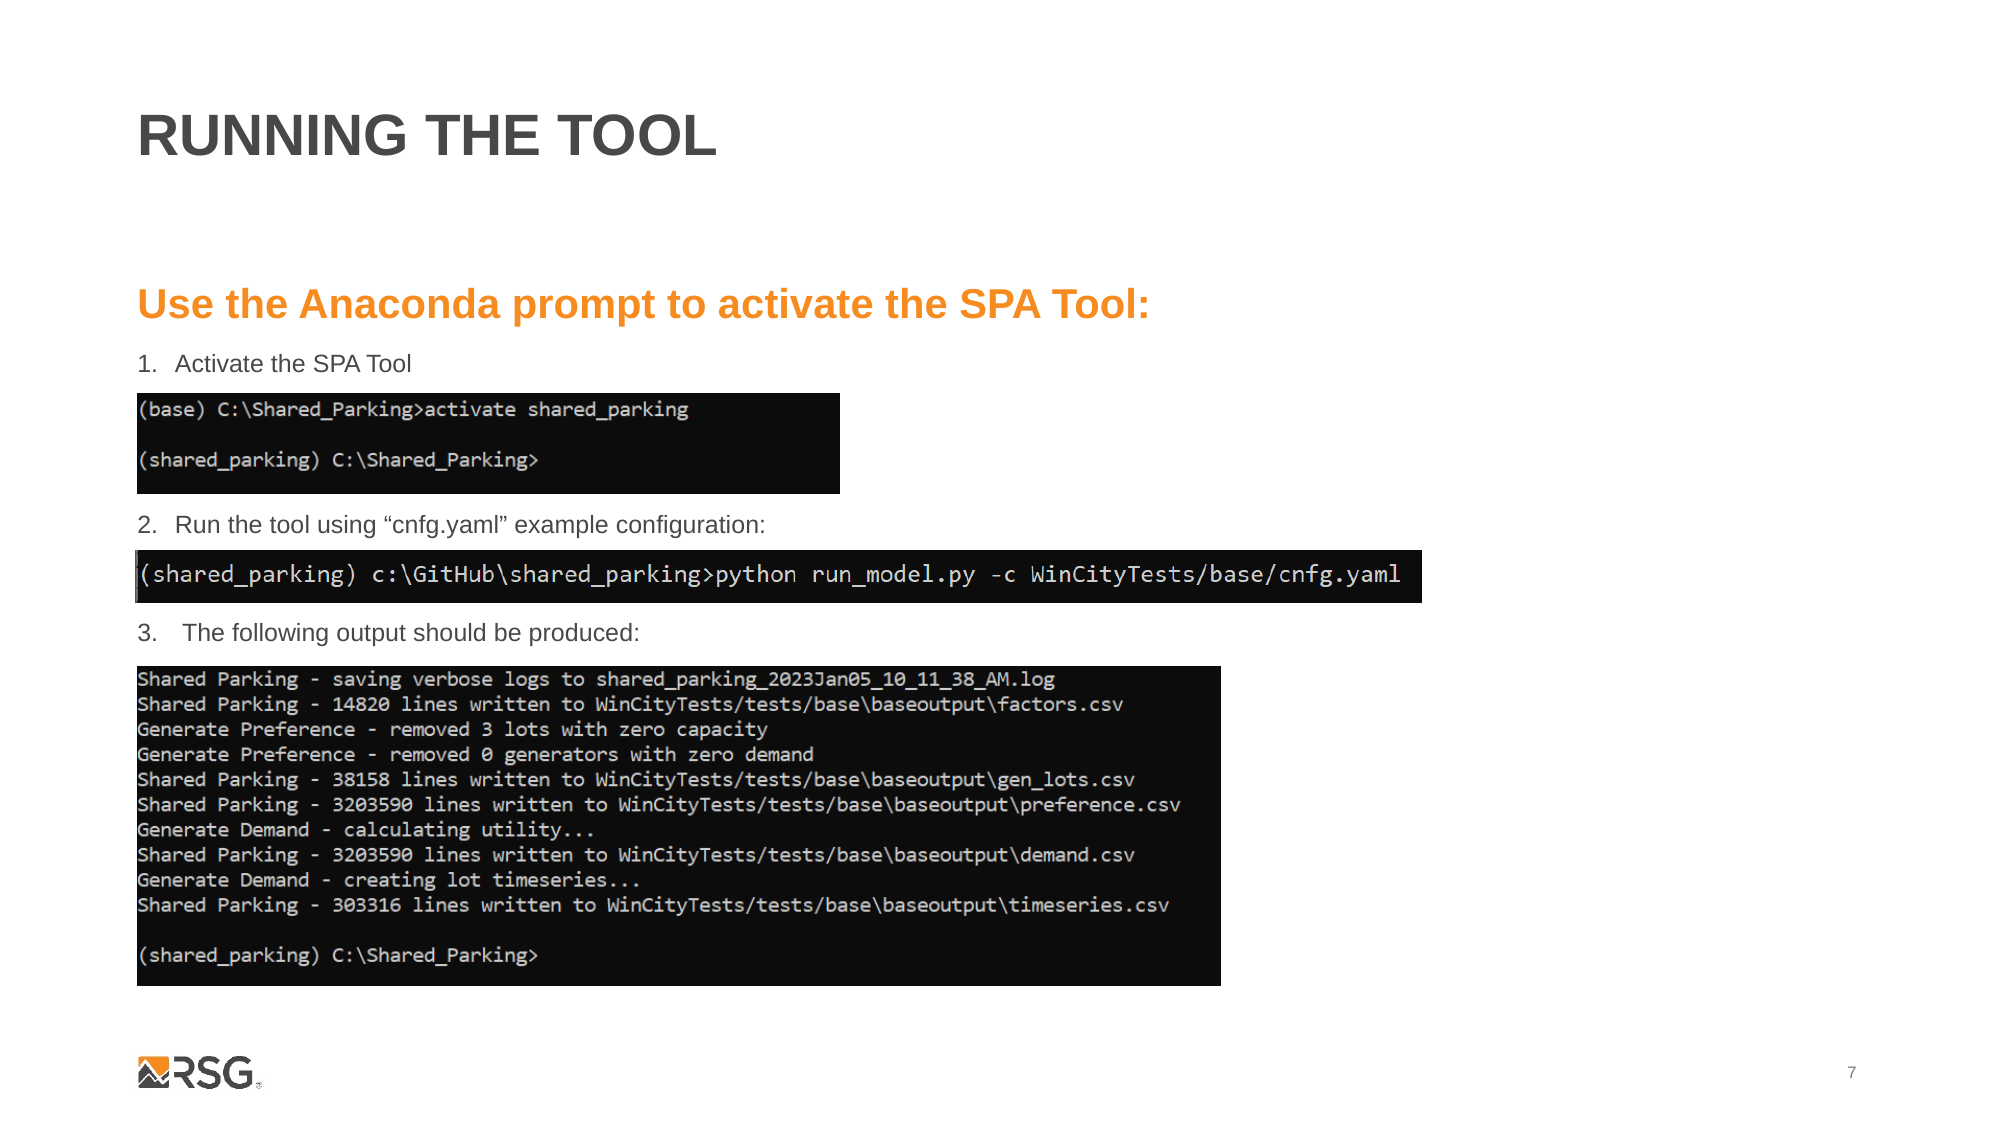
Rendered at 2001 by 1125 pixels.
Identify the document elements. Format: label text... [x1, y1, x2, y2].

picture [135, 550, 1422, 604]
text_box Use the Anaconda prompt to activate the SPA Tool: [137, 262, 1182, 379]
text_box Activate the SPA Tool Run the tool using “cnfg.yaml” example configuration: The following output should be produced: [137, 611, 965, 665]
picture [137, 393, 840, 494]
picture [137, 666, 1222, 986]
slide_number 7 [1421, 1041, 1872, 1102]
title RUNNING THE TOOL [137, 90, 1863, 179]
picture [134, 1050, 266, 1094]
text_box Activate the SPA Tool Run the tool using “cnfg.yaml” example configuration: The following output should be produced: [137, 337, 965, 549]
